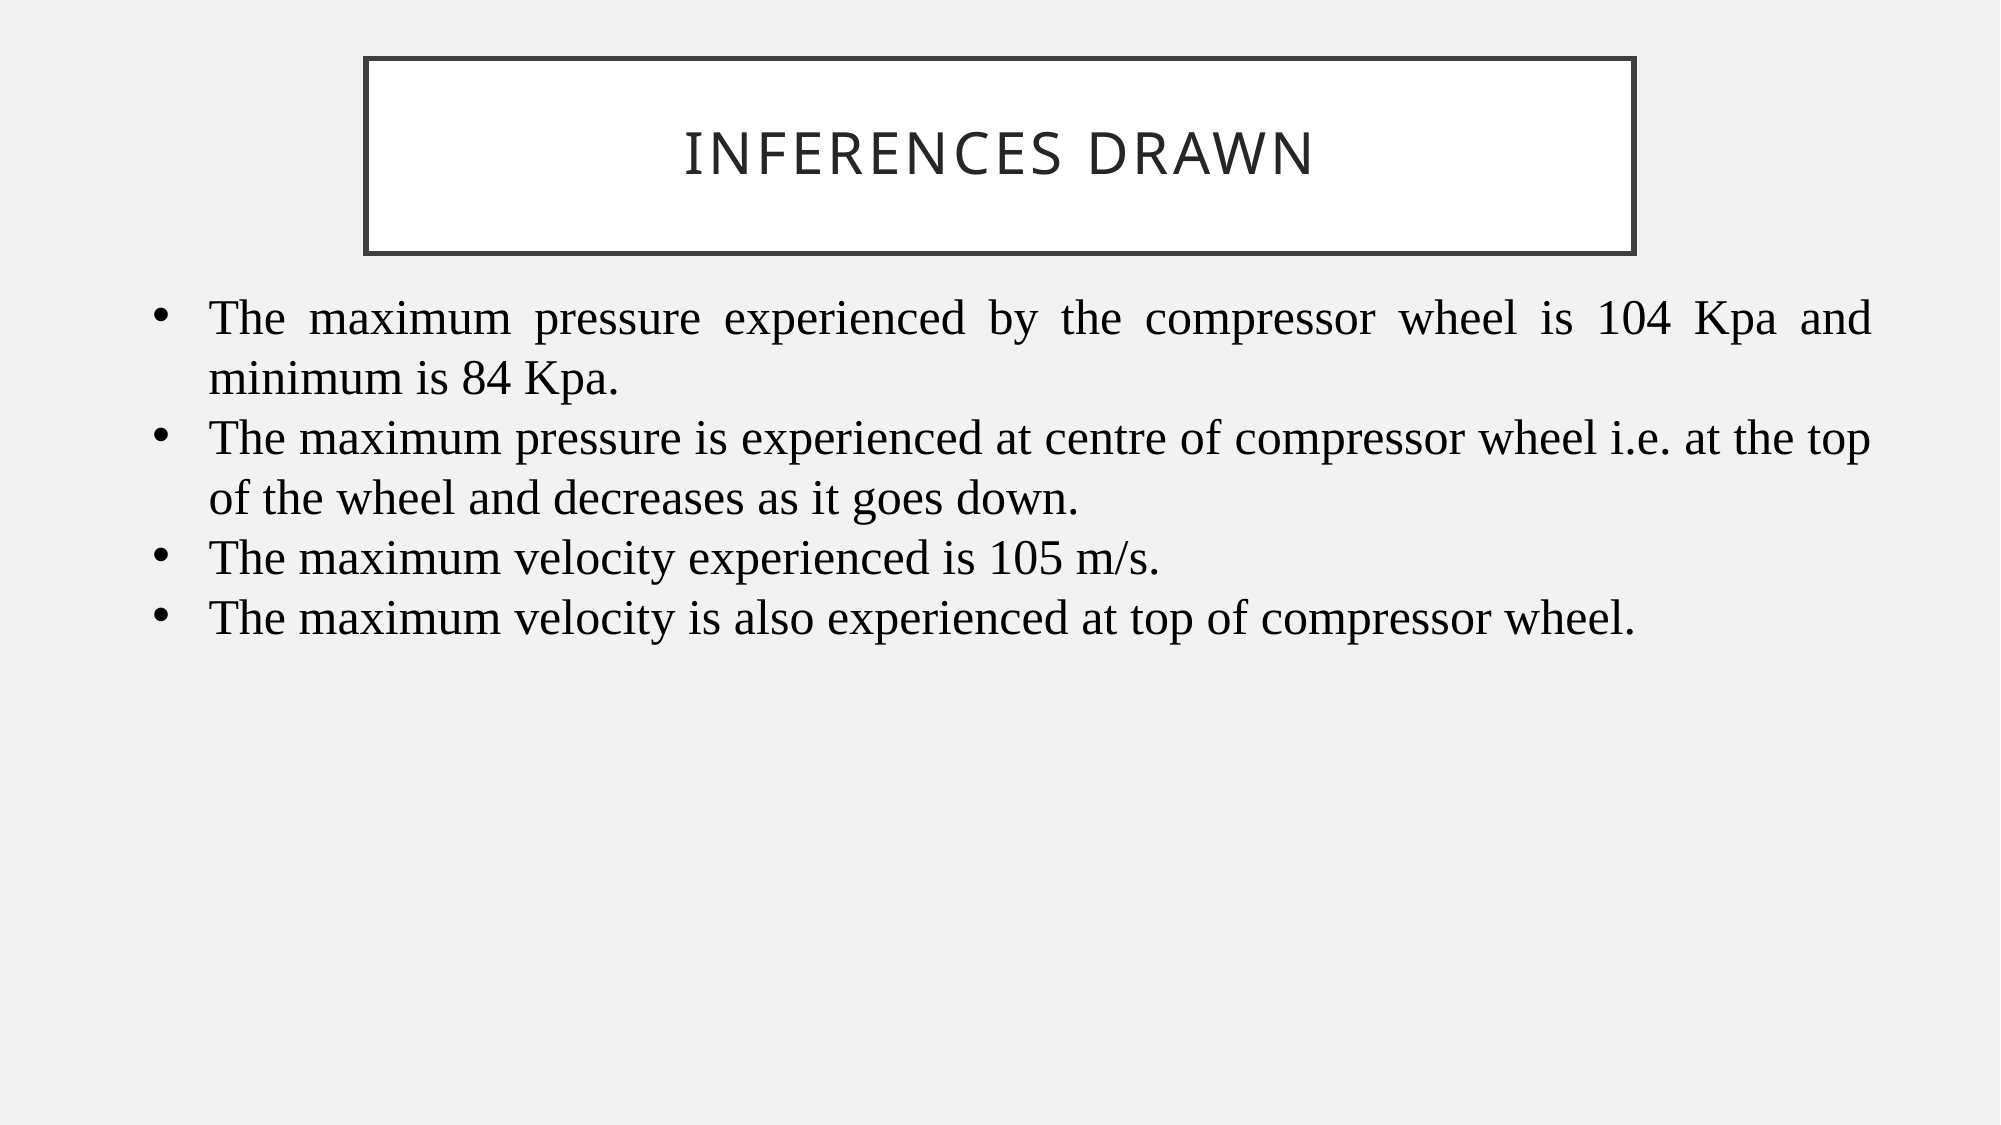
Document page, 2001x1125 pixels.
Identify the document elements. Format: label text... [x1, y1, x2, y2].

text_box The maximum pressure experienced by the compressor wheel is 104 Kpa and minimum is 84 Kpa. The maximum pressure is experienced at centre of compressor wheel i.e. at the top of the wheel and decreases as it goes down. The maximum velocity experienced is 105 m/s. The maximum velocity is also experienced at top of compressor wheel. [137, 277, 1888, 652]
title Inferences Drawn [363, 56, 1637, 256]
